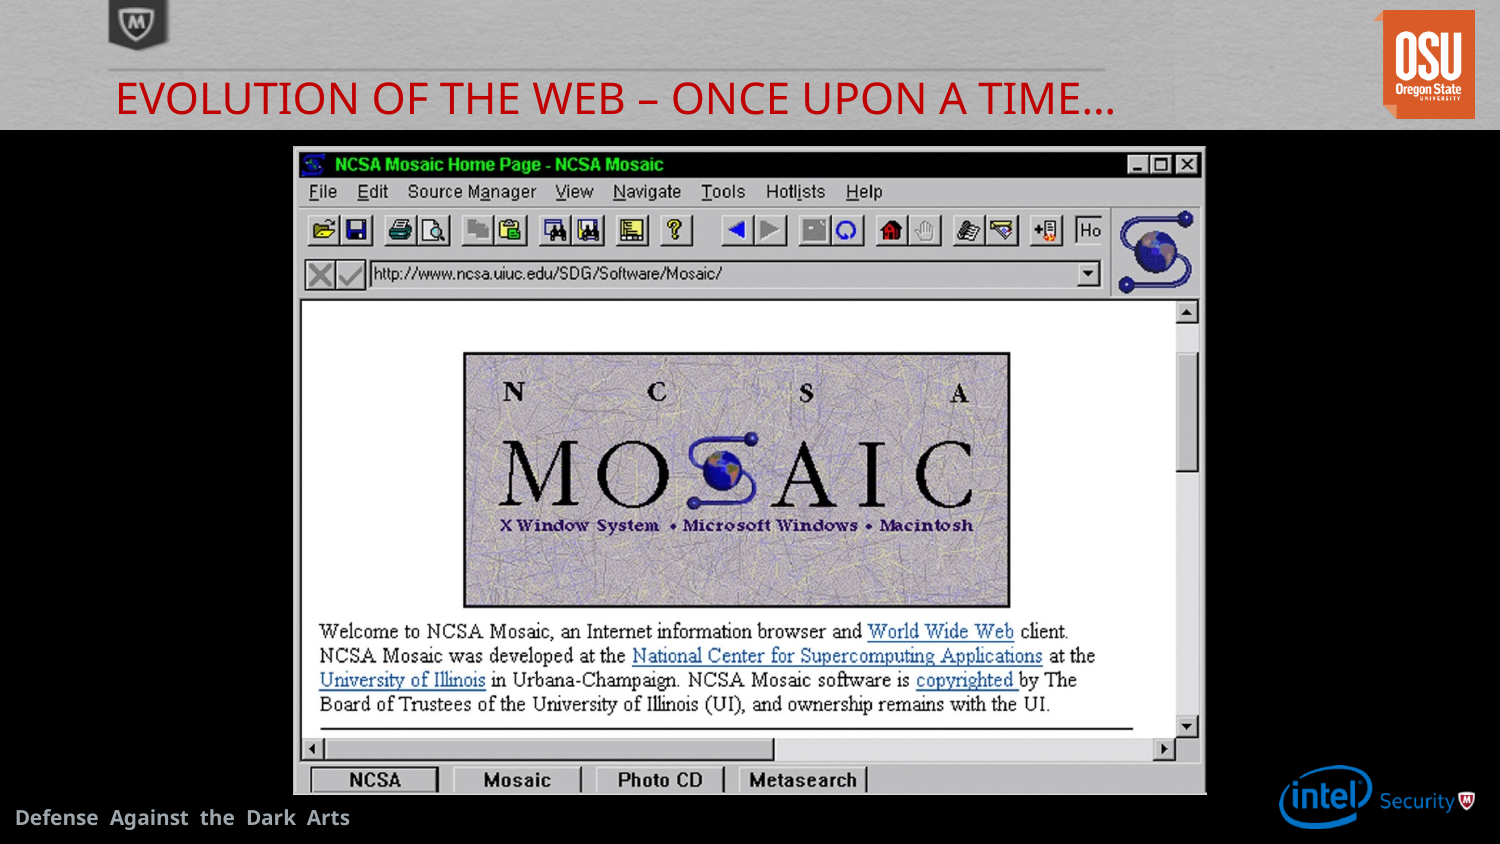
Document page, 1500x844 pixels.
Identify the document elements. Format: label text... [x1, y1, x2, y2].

picture [1279, 765, 1475, 829]
picture [1373, 10, 1475, 119]
picture [293, 146, 1207, 795]
title EVOLUTION OF THE WEB – Once upon a time… [99, 53, 1176, 148]
